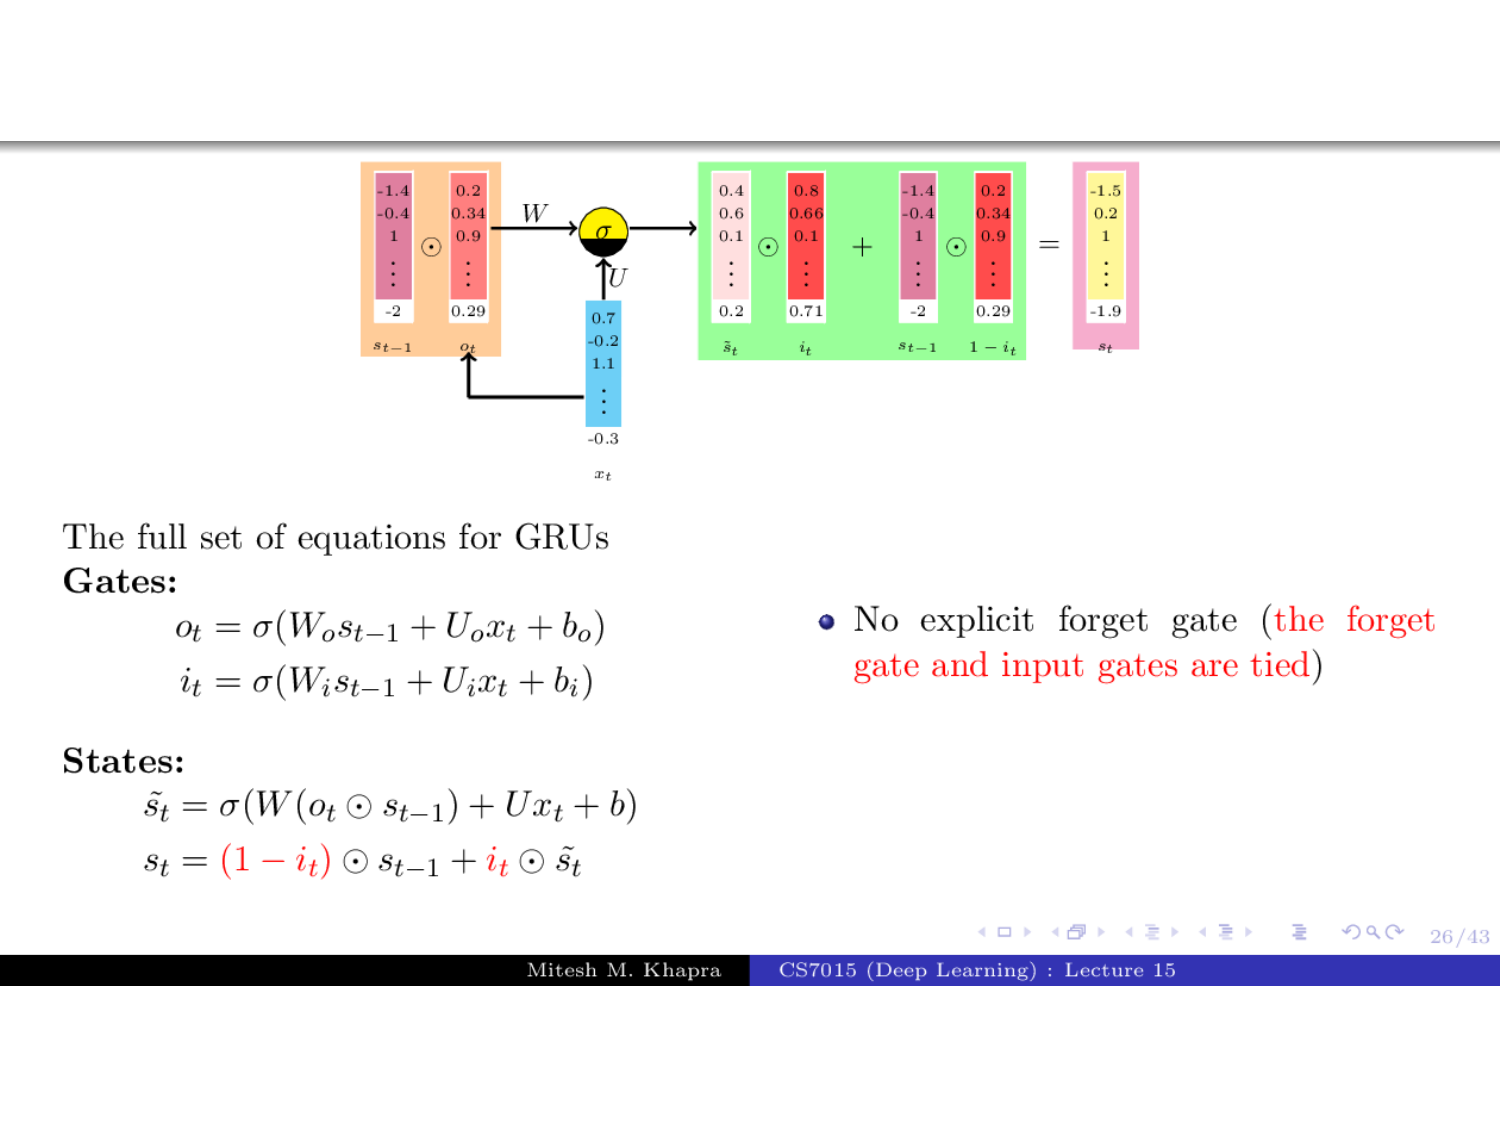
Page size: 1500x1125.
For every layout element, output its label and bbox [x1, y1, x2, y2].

picture [0, 141, 1500, 986]
